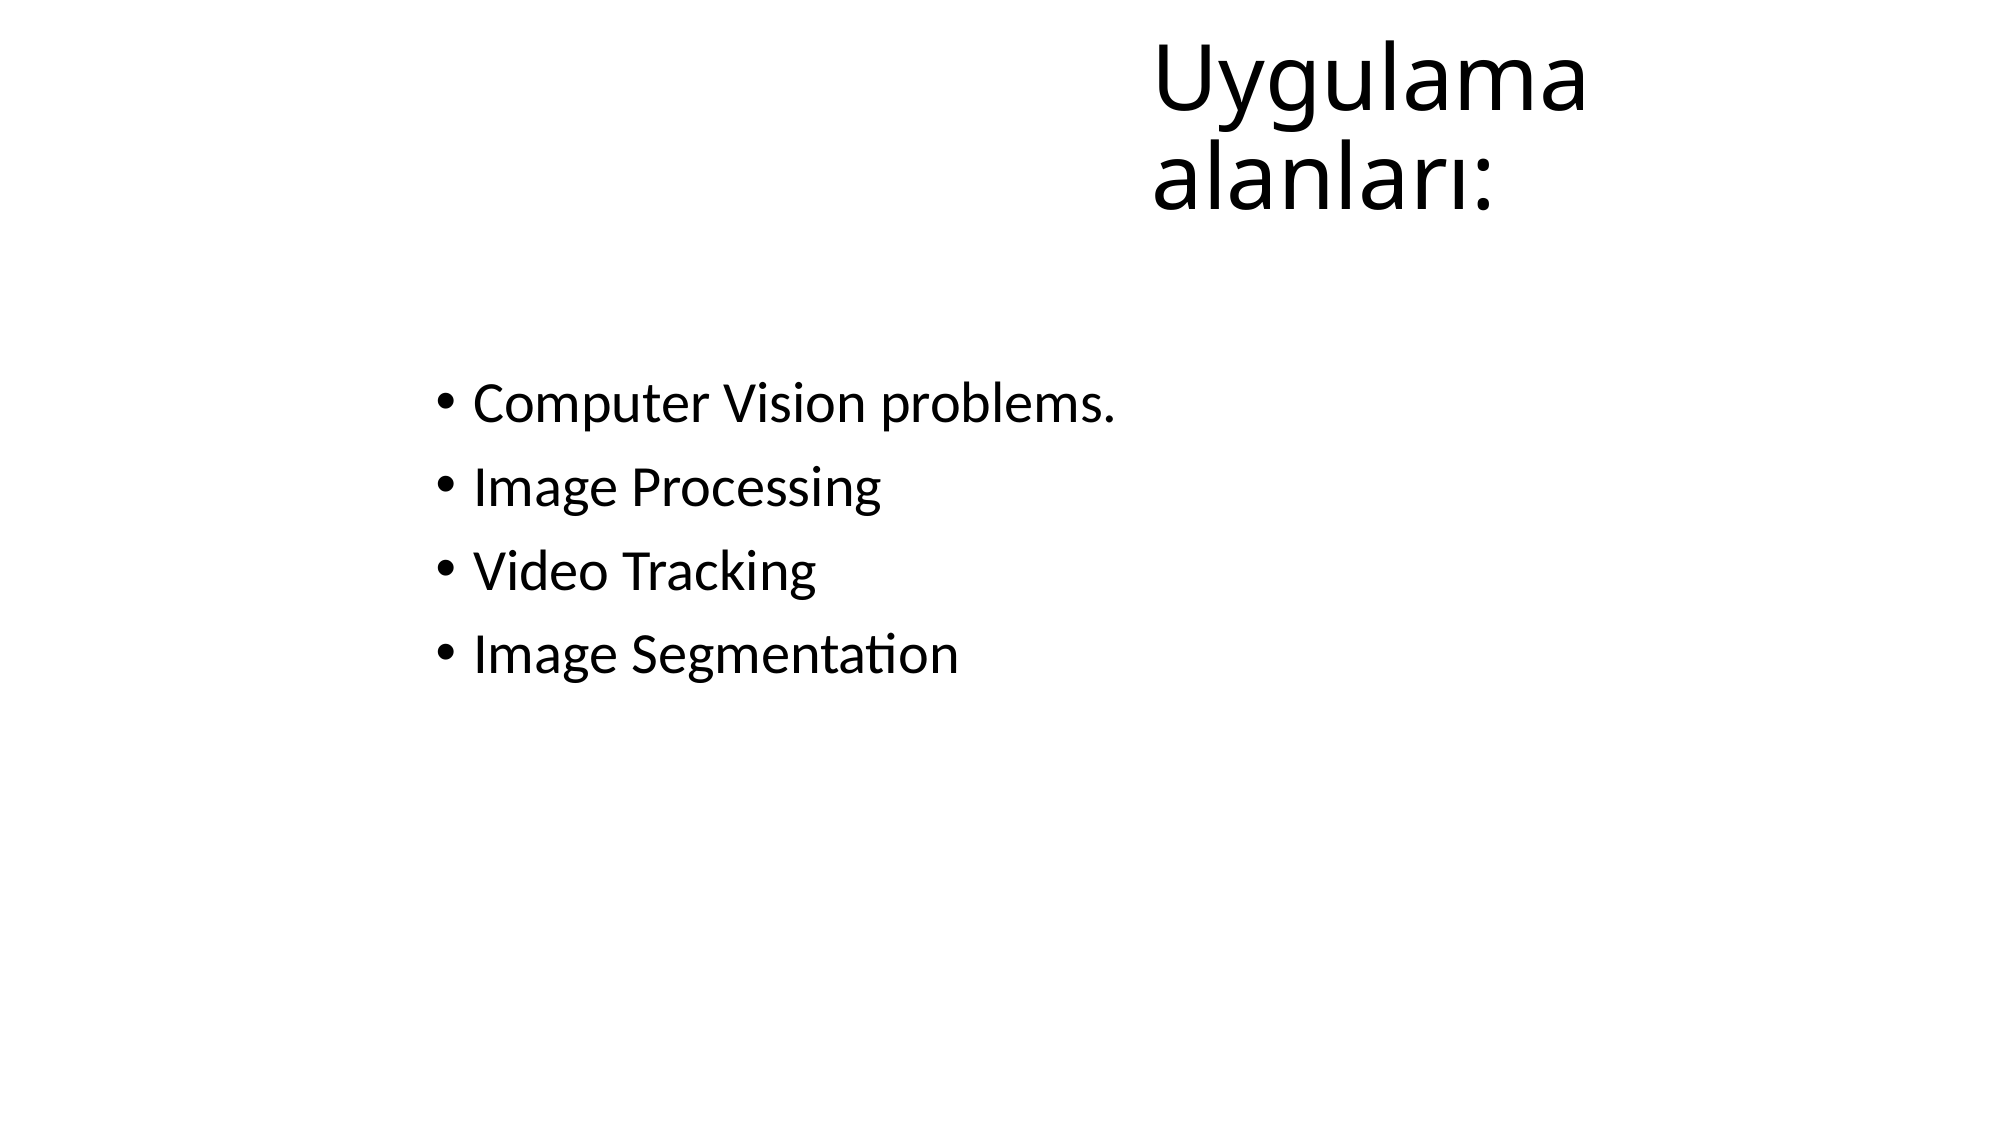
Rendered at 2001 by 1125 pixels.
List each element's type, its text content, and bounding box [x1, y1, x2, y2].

list Computer Vision problems. Image Processing Video Tracking Image Segmentation [420, 364, 1420, 801]
title Uygulama alanları: [1136, 21, 1952, 240]
